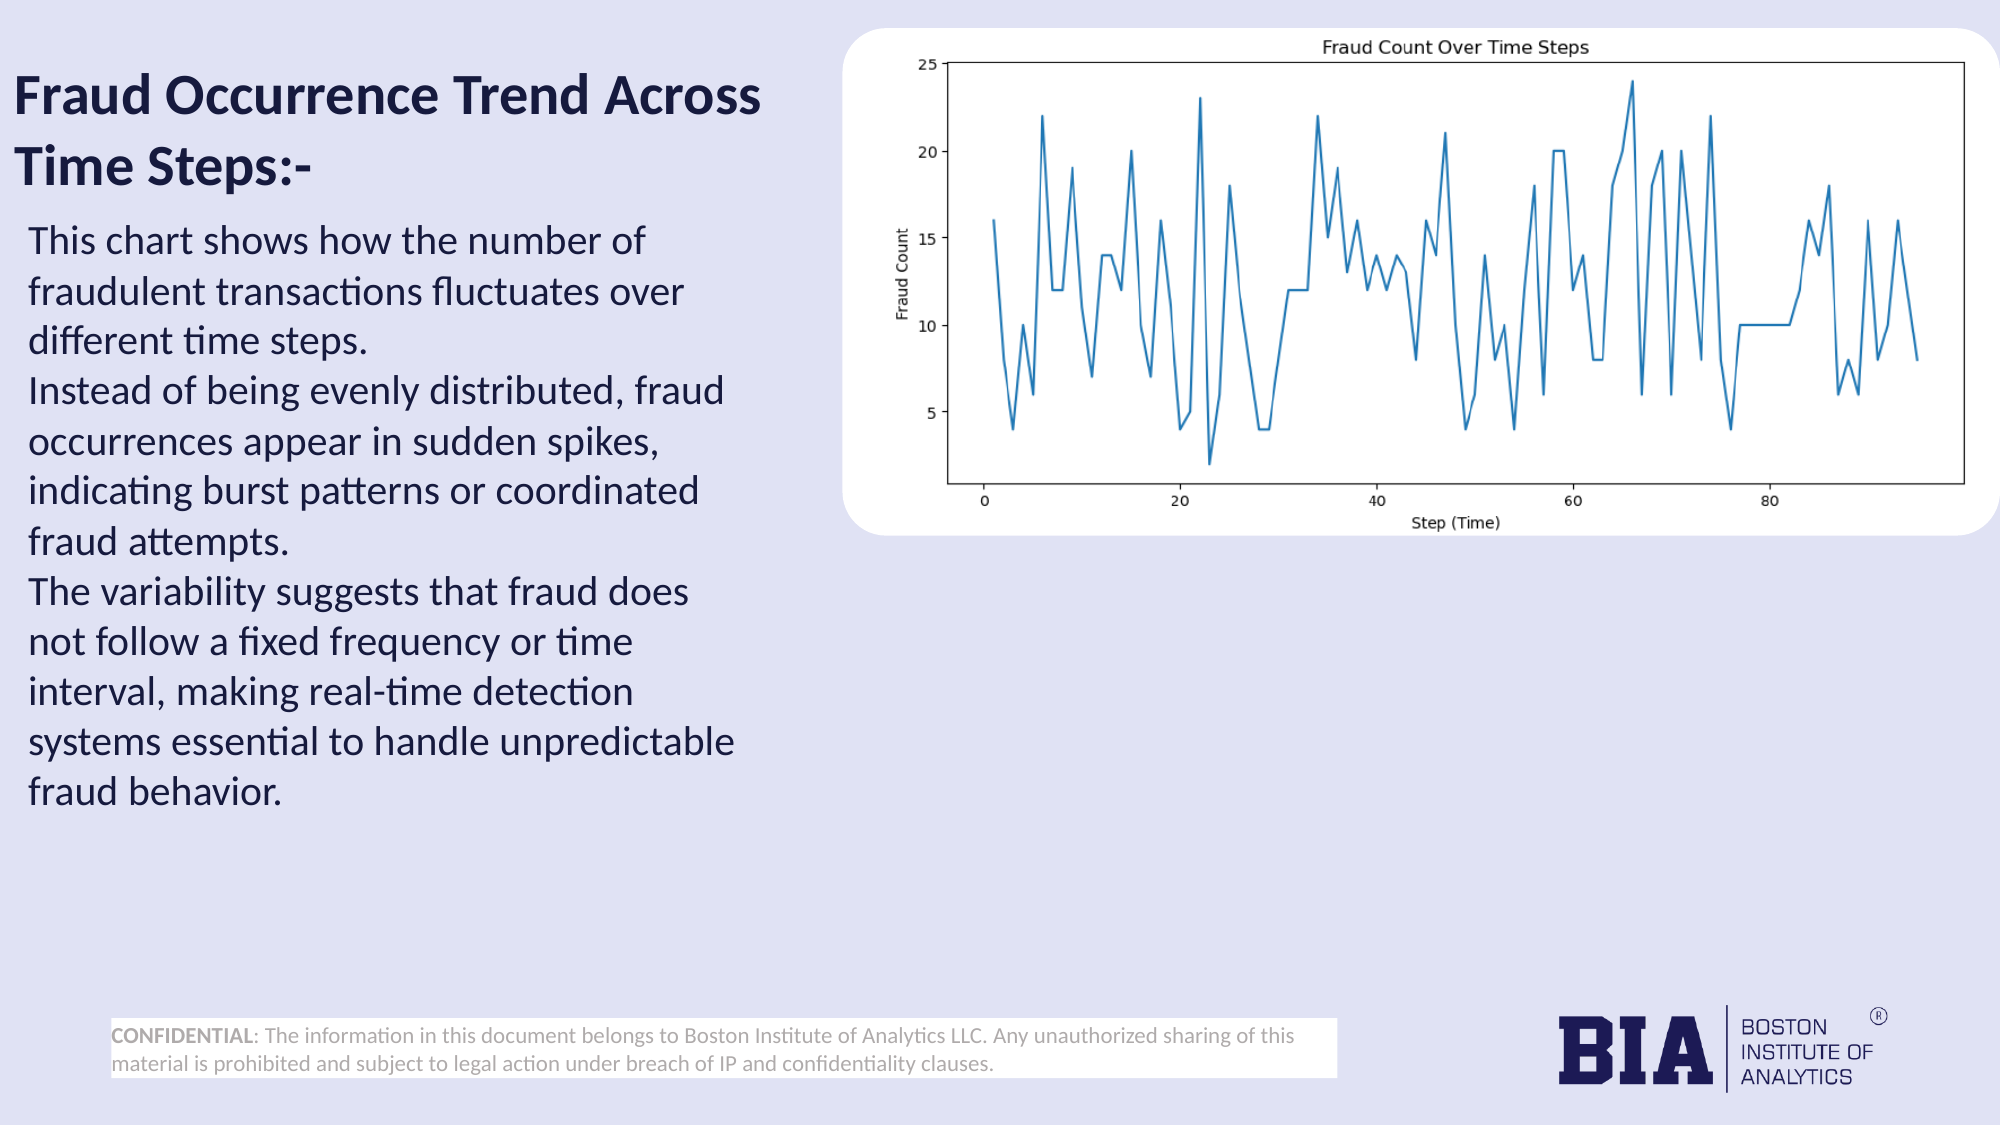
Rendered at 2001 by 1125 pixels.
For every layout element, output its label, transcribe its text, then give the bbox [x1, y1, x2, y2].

picture [842, 28, 2000, 536]
text_box This chart shows how the number of fraudulent transactions fluctuates over different time steps. Instead of being evenly distributed, fraud occurrences appear in sudden spikes, indicating burst patterns or coordinated fraud attempts. The variability suggests that fraud does not follow a fixed frequency or time interval, making real-time detection systems essential to handle unpredictable fraud behavior. [13, 205, 771, 821]
text_box Fraud Occurrence Trend Across Time Steps:- [0, 49, 842, 204]
picture [1557, 1003, 1889, 1094]
